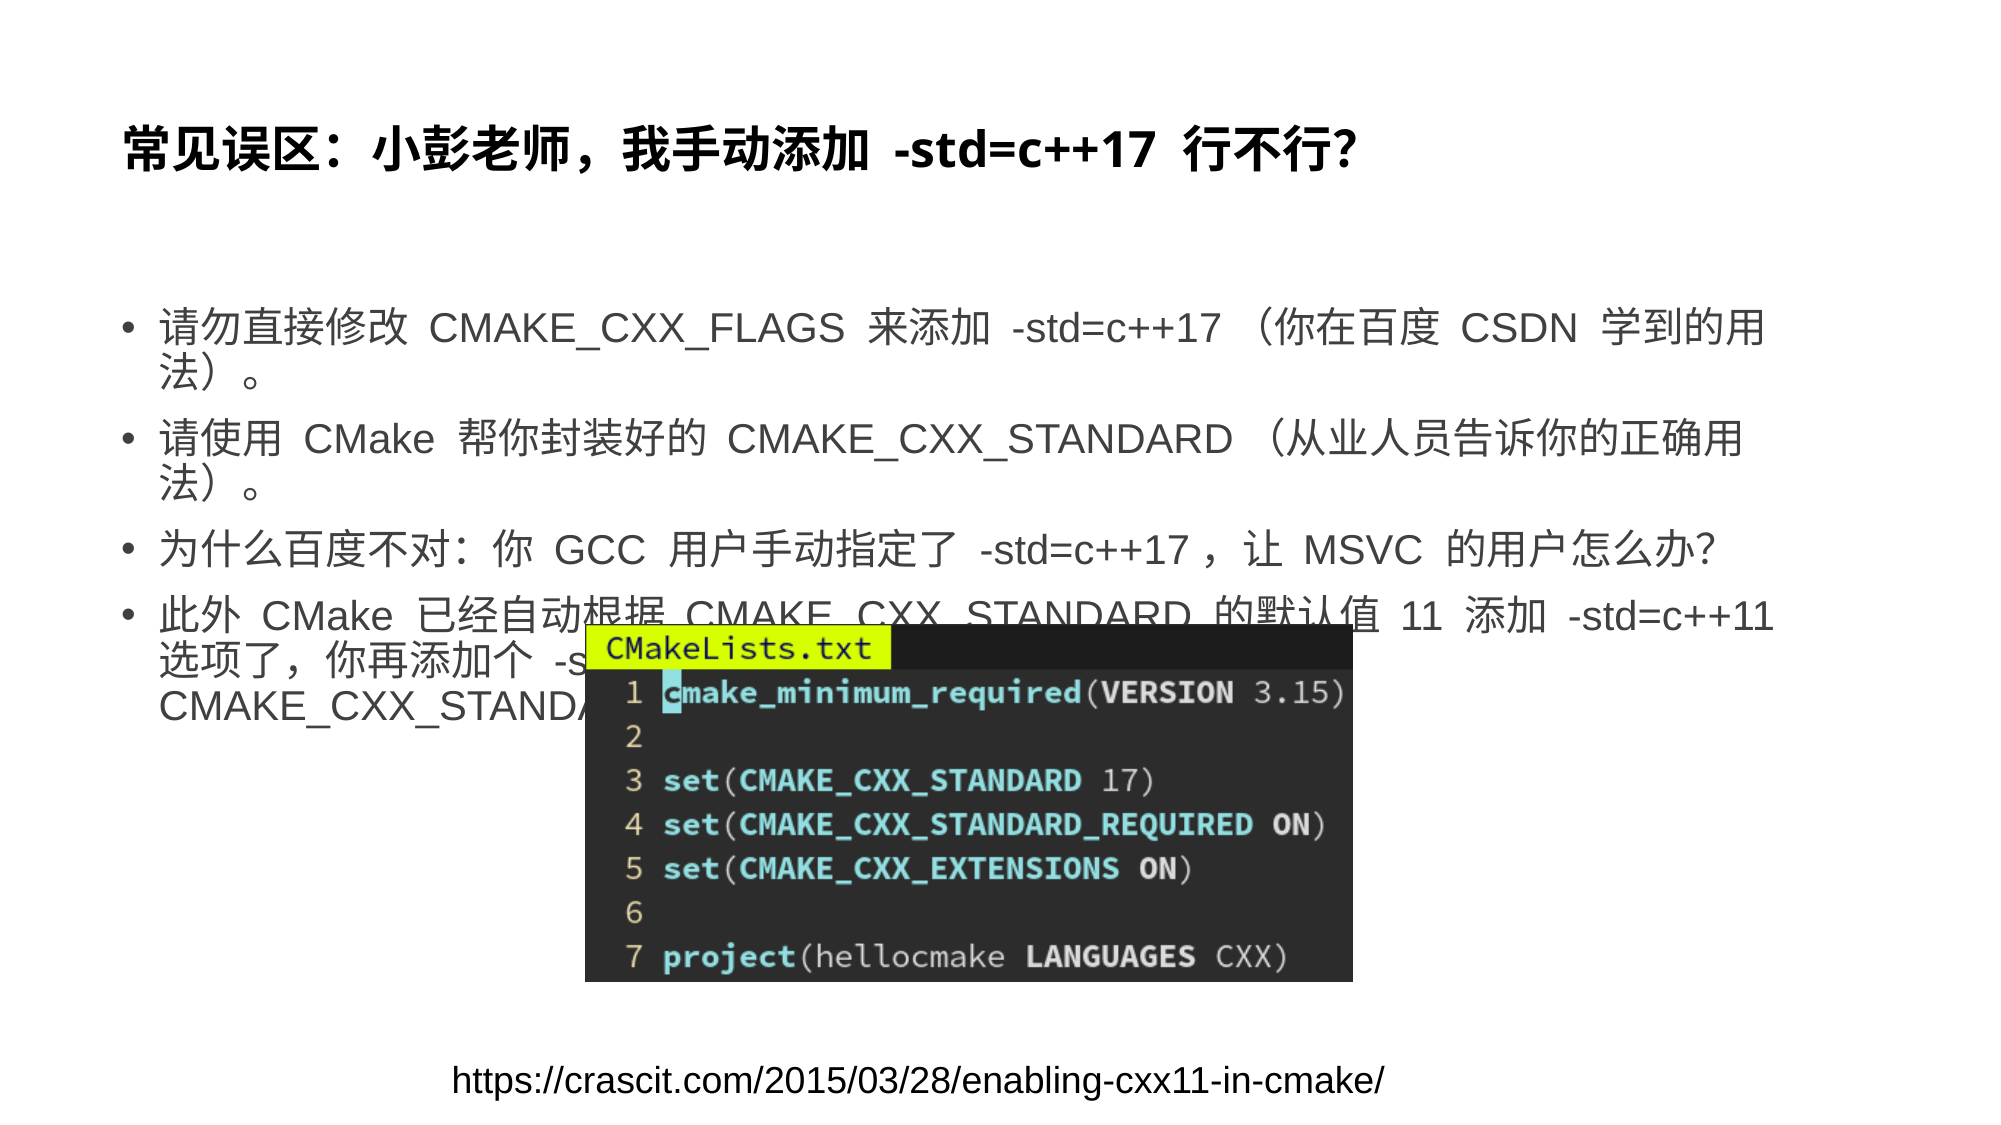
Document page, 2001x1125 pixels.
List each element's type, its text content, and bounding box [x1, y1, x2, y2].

text_box https://crascit.com/2015/03/28/enabling-cxx11-in-cmake/ [436, 1048, 1501, 1109]
list 请勿直接修改 CMAKE_CXX_FLAGS 来添加 -std=c++17（你在百度 CSDN 学到的用法）。 请使用 CMake 帮你封装好的 CMAKE_CXX_STANDARD（从业人员告诉你的正确用法）。 为什么百度不对：你 GCC 用户手动指定了 -std=c++17，让 MSVC 的用户怎么办？ 此外 CMake 已经自动根据 CMAKE_CXX_STANDARD 的默认值 11 添加 -std=c++11 选项了，你再添加个 -std=c++17 选项不就冲突了吗？所以请用 CMAKE_CXX_STANDARD。 [106, 299, 1832, 1014]
picture [585, 624, 1353, 982]
title 常见误区：小彭老师，我手动添加 -std=c++17 行不行？ [106, 42, 1832, 260]
